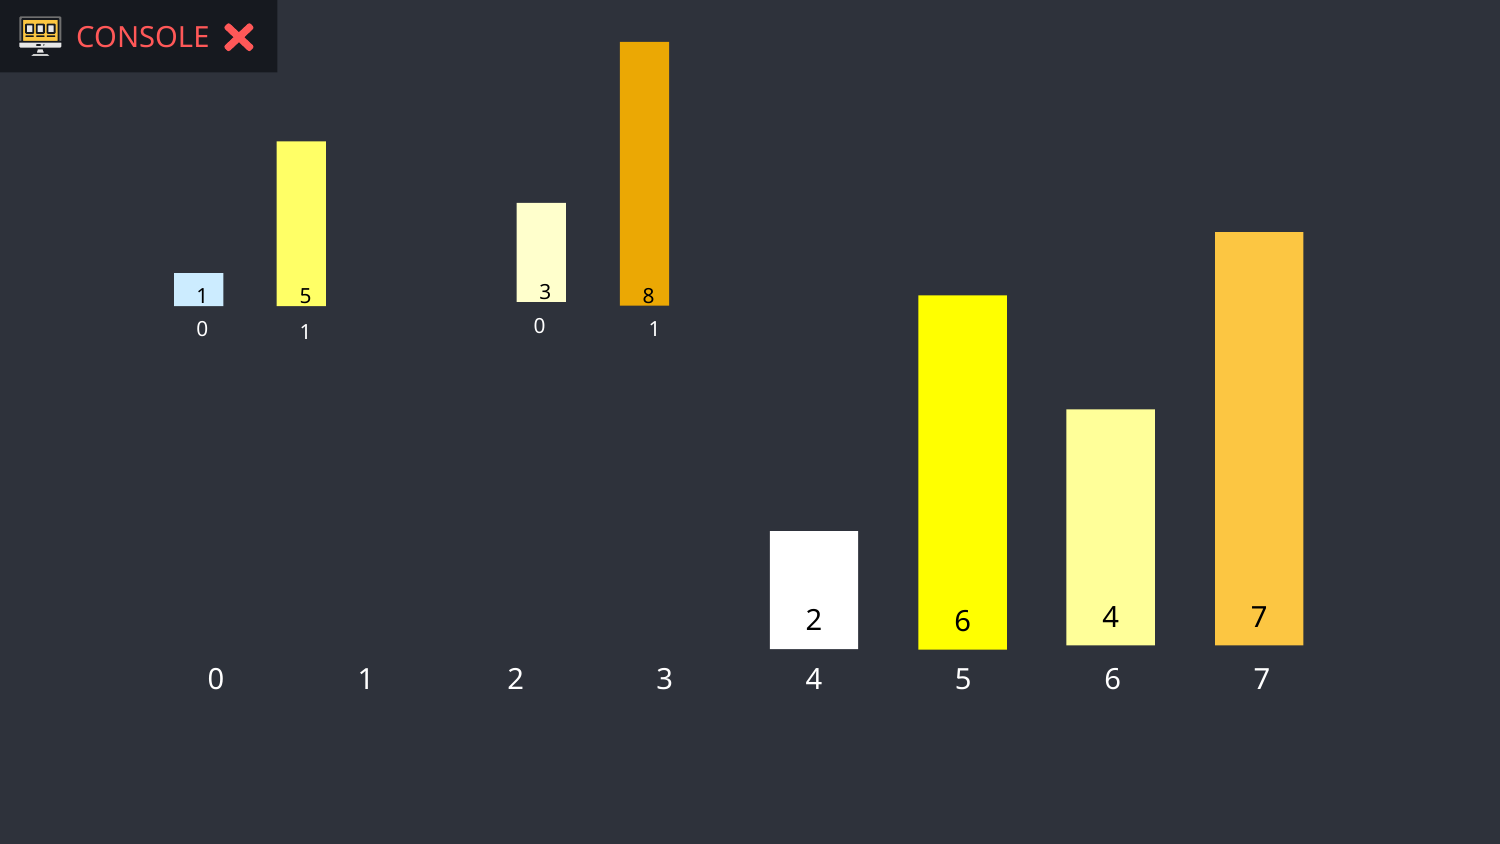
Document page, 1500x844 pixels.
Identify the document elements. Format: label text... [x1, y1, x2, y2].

text_box 1 [288, 324, 315, 352]
text_box 4 [790, 659, 838, 703]
text_box 2 [492, 652, 539, 703]
text_box 0 [522, 320, 549, 346]
text_box 1 [637, 323, 664, 349]
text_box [1214, 231, 1304, 646]
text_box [619, 41, 670, 316]
text_box 7 [1238, 654, 1285, 703]
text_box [516, 202, 567, 312]
text_box 5 [940, 658, 987, 703]
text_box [1066, 408, 1156, 646]
text_box 0 [185, 324, 212, 349]
text_box 0 [192, 652, 239, 703]
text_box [918, 295, 1008, 650]
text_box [769, 530, 859, 650]
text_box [173, 272, 224, 317]
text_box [276, 140, 327, 317]
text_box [0, 0, 278, 73]
text_box 1 [342, 652, 390, 703]
text_box 3 [641, 652, 688, 703]
text_box 6 [1089, 655, 1136, 703]
